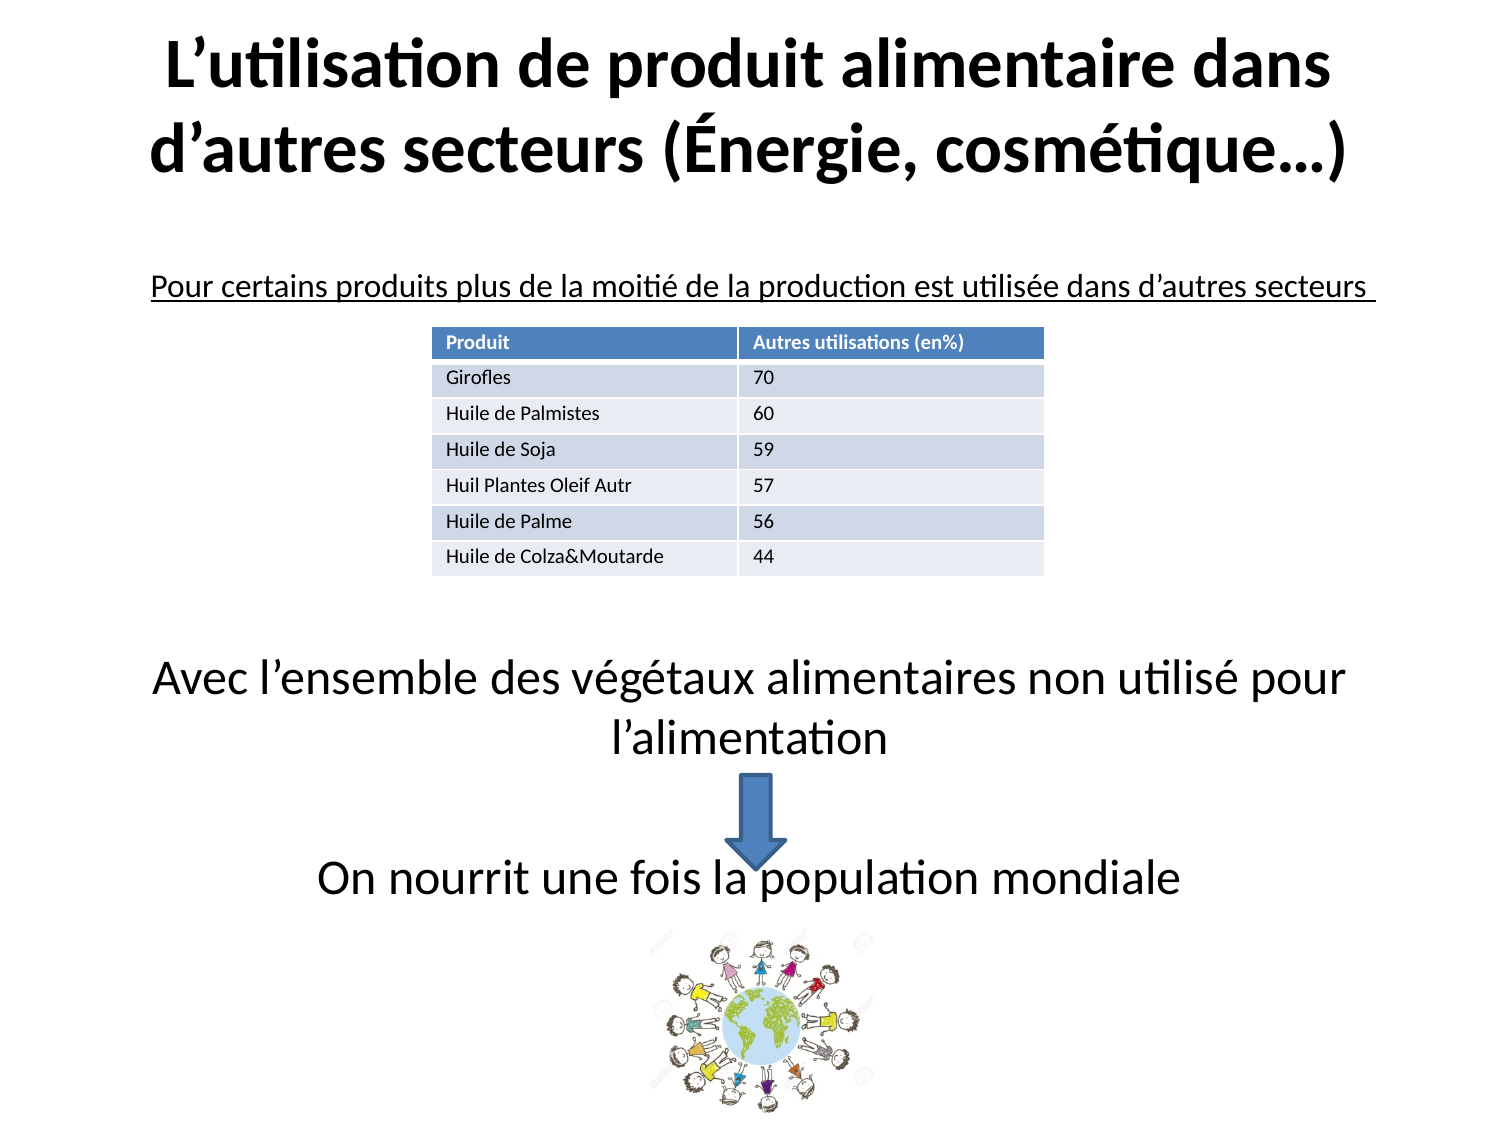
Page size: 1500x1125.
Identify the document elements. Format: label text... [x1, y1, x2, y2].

picture [643, 922, 881, 1125]
table_cell Huile de Soja [432, 435, 737, 469]
table_cell Huile de Colza&Moutarde [432, 542, 737, 576]
title L’utilisation de produit alimentaire dans d’autres secteurs (Énergie, cosmétique…) [112, 30, 1388, 173]
table_cell Huil Plantes Oleif Autr [432, 470, 737, 504]
table_cell Girofles [432, 365, 737, 397]
text_box [724, 772, 788, 872]
table_header Produit [432, 327, 737, 359]
table_header Autres utilisations (en%) [739, 327, 1044, 359]
table_cell Huile de Palmistes [432, 399, 737, 433]
table_cell Huile de Palme [432, 506, 737, 540]
table_cell 57 [739, 470, 1044, 504]
table_cell 70 [739, 365, 1044, 397]
table_cell 59 [739, 435, 1044, 469]
subtitle Pour certains produits plus de la moitié de la production est utilisée dans d’autres secteurs Avec l’ensemble des végétaux alimentaires non utilisé pour l’alimentation On nourrit une fois la population mondiale [17, 231, 1483, 1106]
table_cell 56 [739, 506, 1044, 540]
table_cell 44 [739, 542, 1044, 576]
table_cell 60 [739, 399, 1044, 433]
